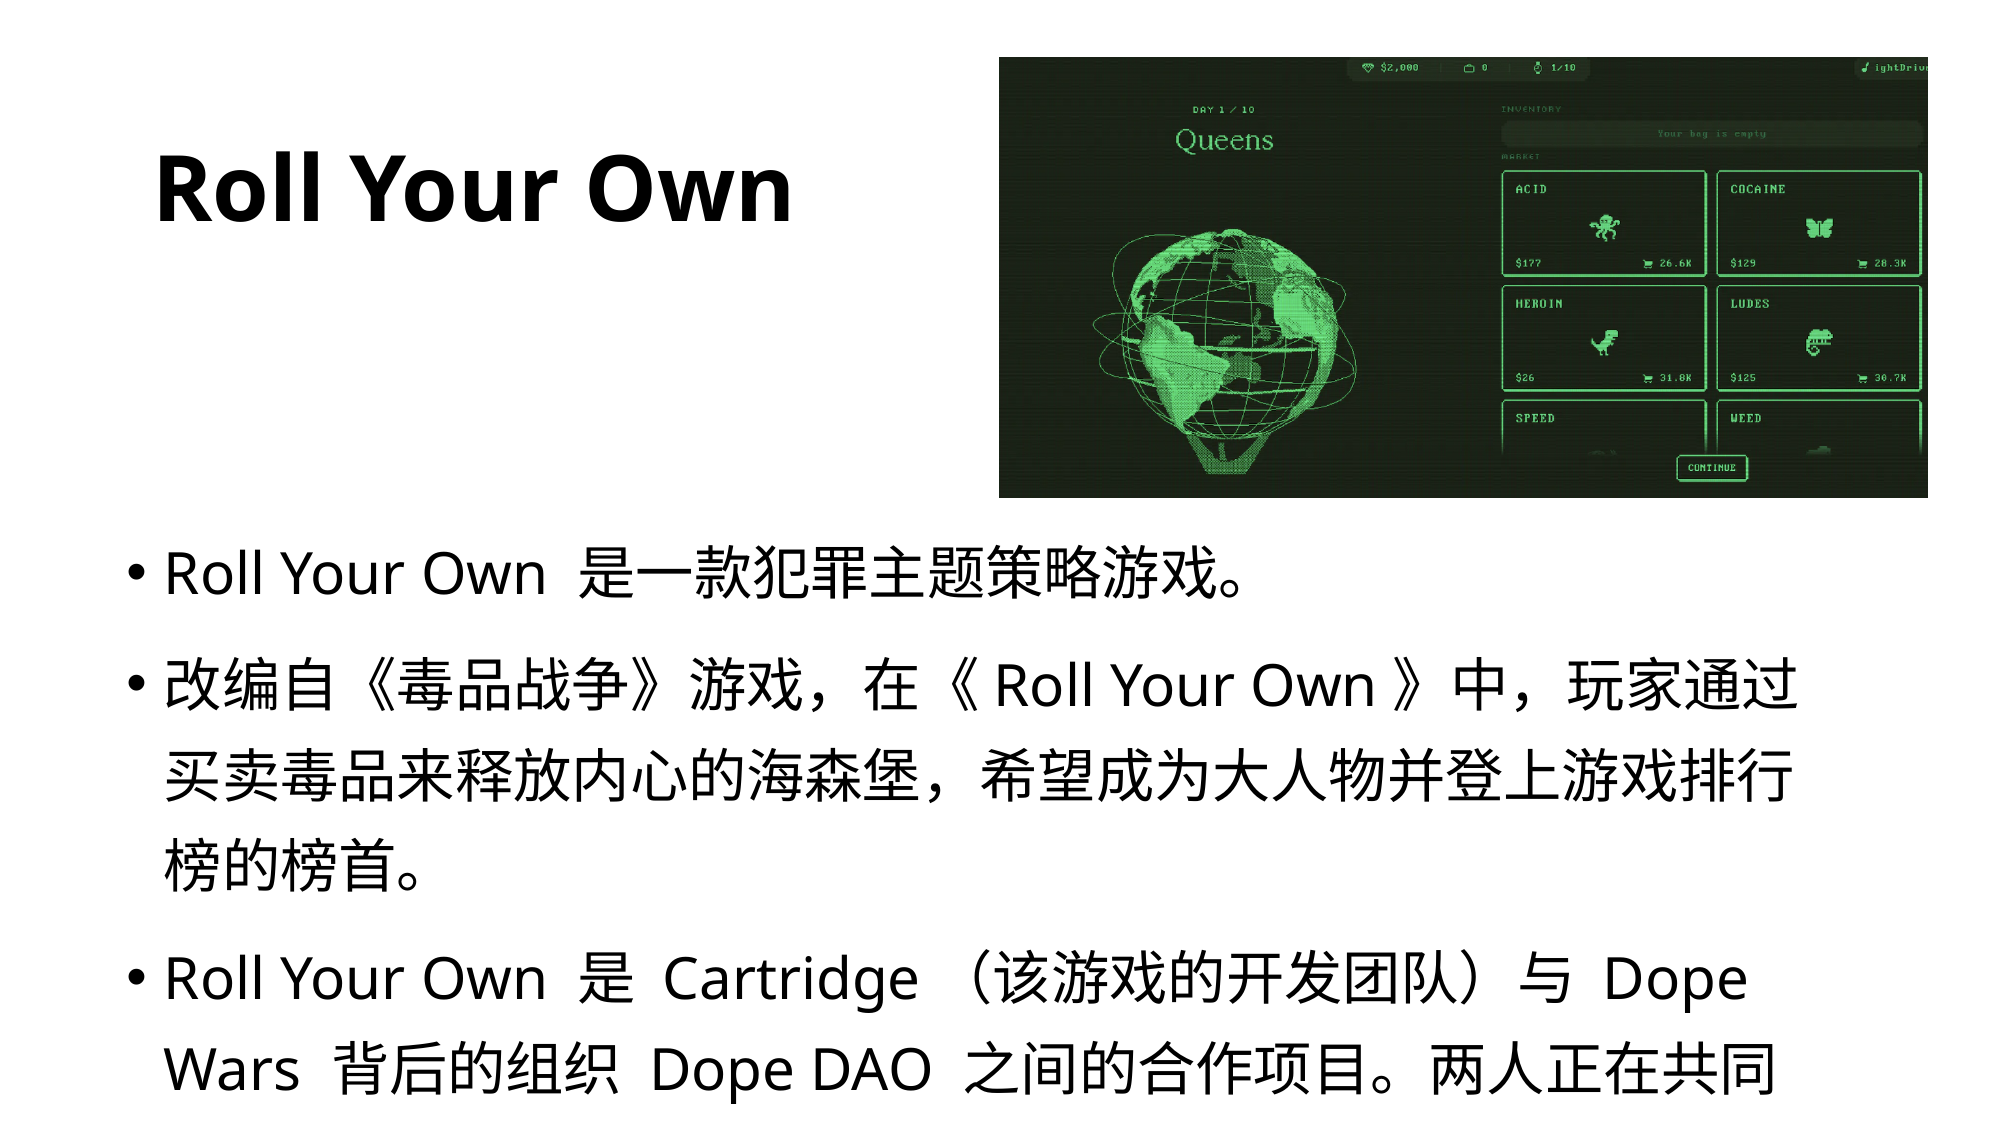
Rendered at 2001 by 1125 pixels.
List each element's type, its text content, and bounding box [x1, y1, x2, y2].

list Roll Your Own 是一款犯罪主题策略游戏。 改编自《毒品战争》游戏，在《Roll Your Own》中，玩家通过买卖毒品来释放内心的海森堡，希望成为大人物并登上游戏排行榜的榜首。 Roll Your Own 是 Cartridge（该游戏的开发团队）与 Dope Wars 背后的组织 Dope DAO 之间的合作项目。两人正在共同构建“Dope World”，这是一个利用 Dope Wars 资产的不同游戏的生态系统。 [111, 507, 1837, 1125]
title Roll Your Own [137, 59, 999, 278]
picture [999, 57, 1928, 498]
